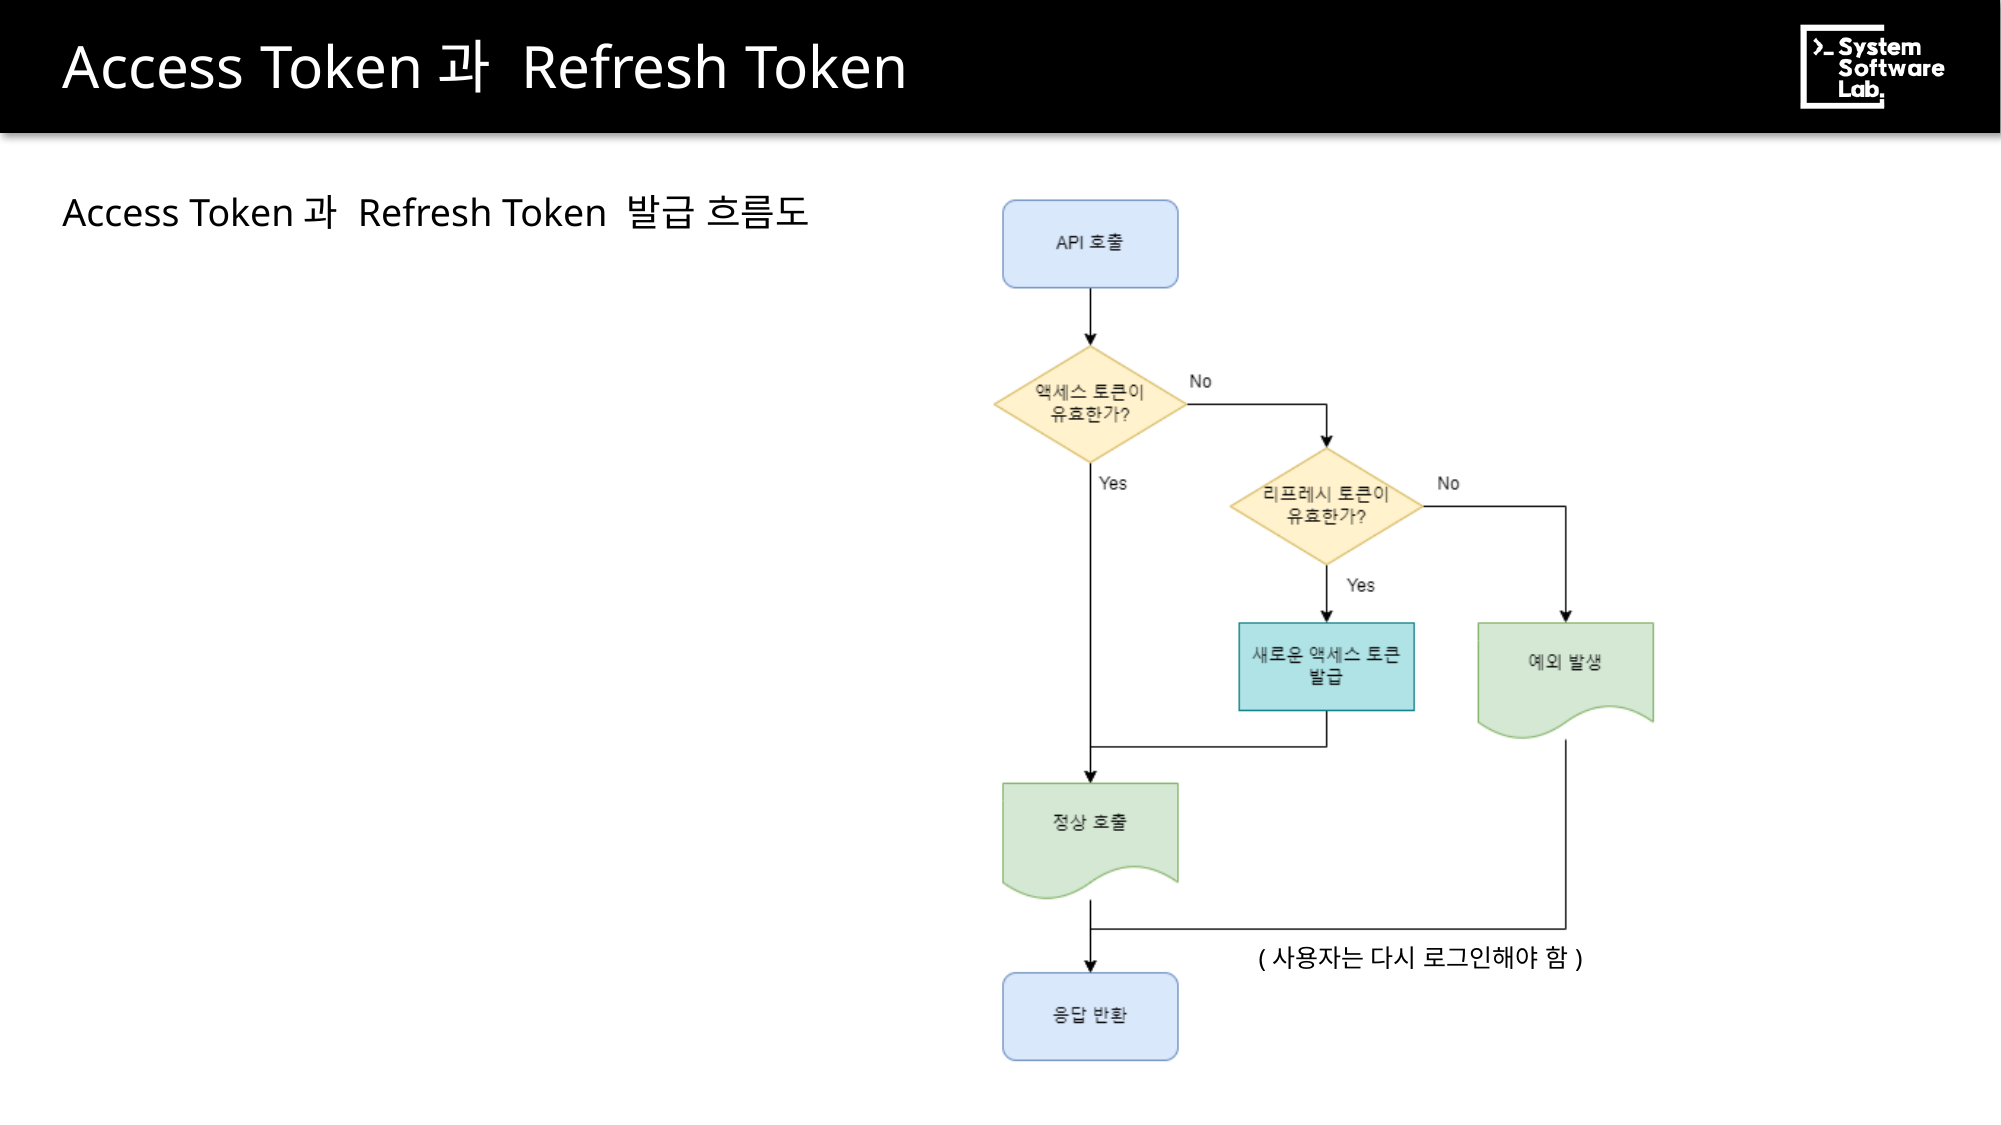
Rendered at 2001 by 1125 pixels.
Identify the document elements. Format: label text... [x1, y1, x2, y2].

text_box Access Token과 Refresh Token 발급 흐름도 [47, 181, 844, 242]
title Access Token과 Refresh Token [47, 20, 1929, 110]
picture [949, 155, 1699, 1106]
picture [1790, 12, 1953, 118]
